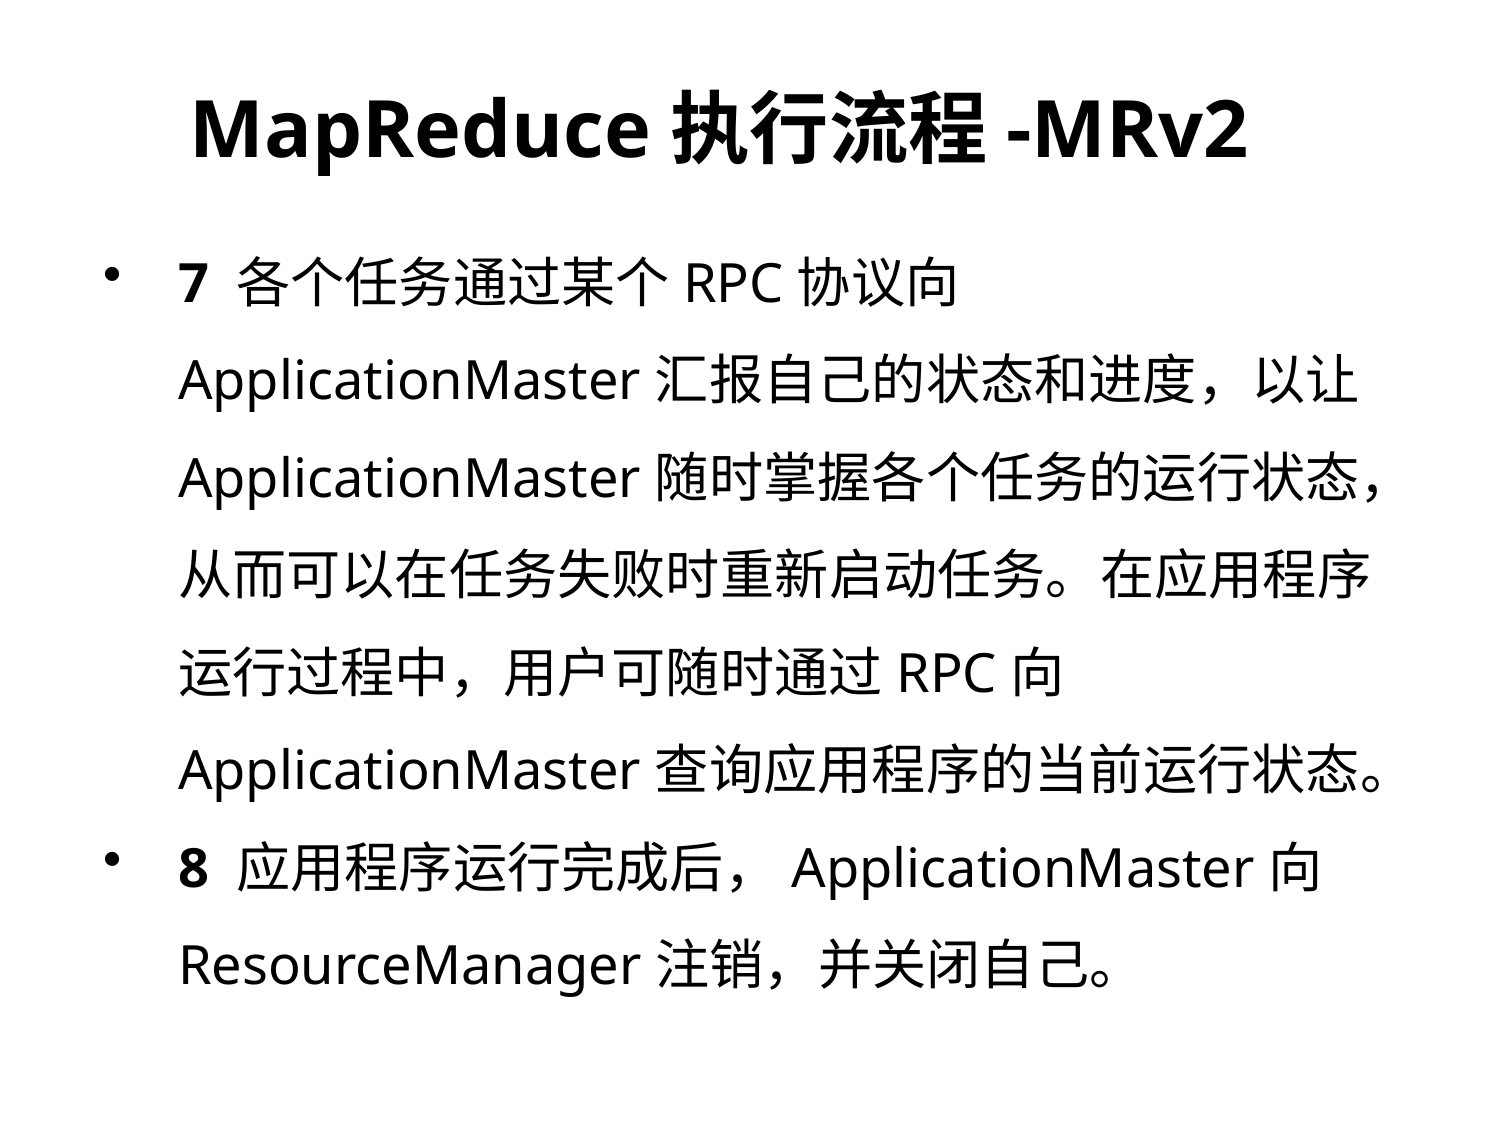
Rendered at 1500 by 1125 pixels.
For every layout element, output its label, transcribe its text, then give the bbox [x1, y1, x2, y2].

text_box 7 各个任务通过某个RPC协议向ApplicationMaster汇报自己的状态和进度，以让ApplicationMaster随时掌握各个任务的运行状态，从而可以在任务失败时重新启动任务。在应用程序运行过程中，用户可随时通过RPC向ApplicationMaster查询应用程序的当前运行状态。 8 应用程序运行完成后，ApplicationMaster向ResourceManager注销，并关闭自己。 [88, 208, 1424, 1003]
text_box MapReduce执行流程-MRv2 [88, 54, 1351, 196]
